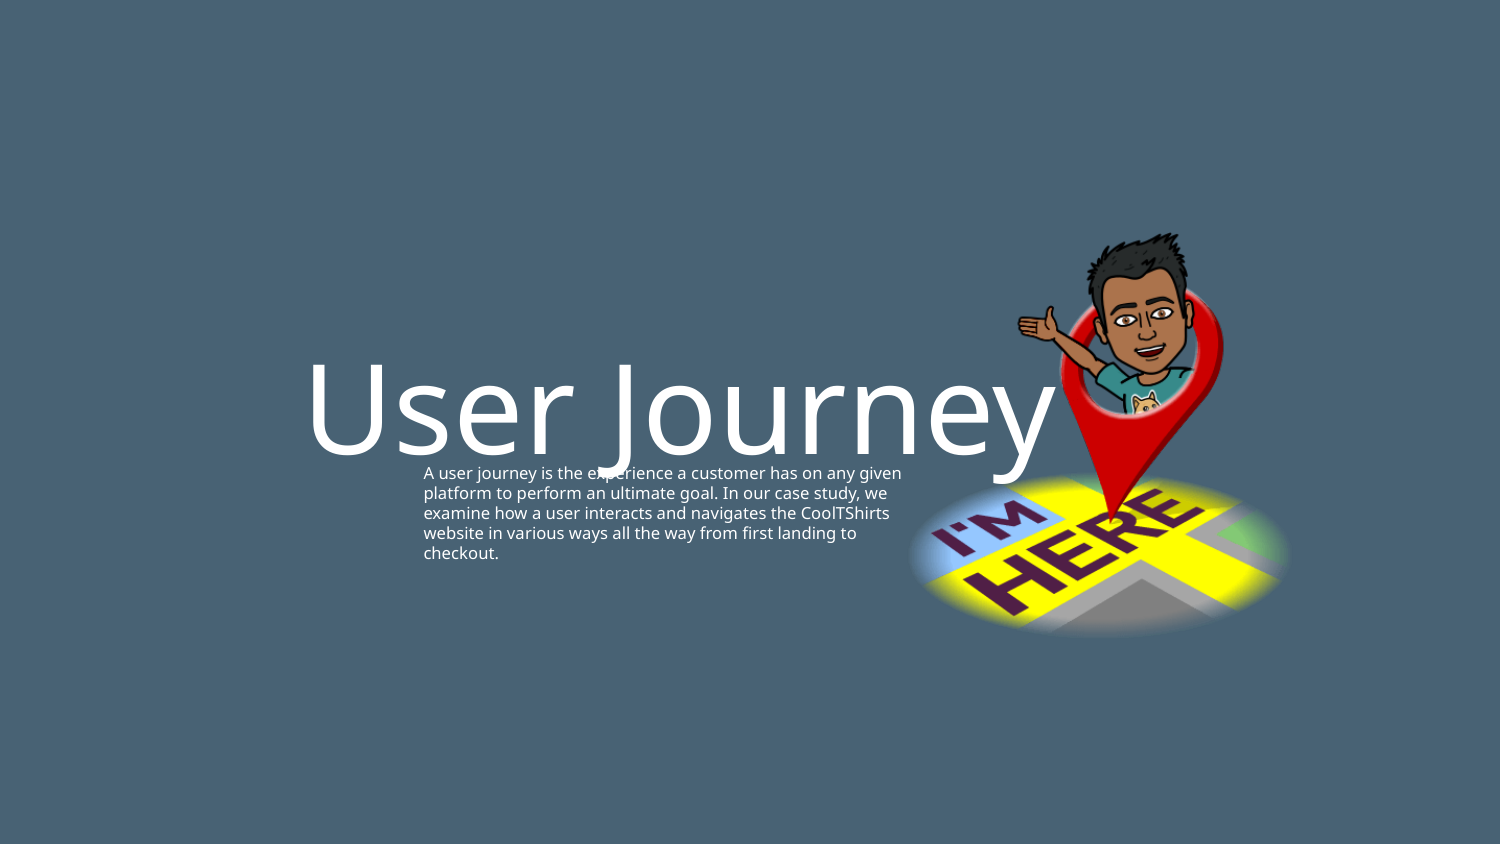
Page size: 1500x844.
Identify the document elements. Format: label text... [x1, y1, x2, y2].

picture [891, 230, 1307, 646]
text_box A user journey is the experience a customer has on any given platform to perform an ultimate goal. In our case study, we examine how a user interacts and navigates the CoolTShirts website in various ways all the way from first landing to checkout. [408, 455, 886, 570]
text_box User Journey [53, 253, 886, 591]
